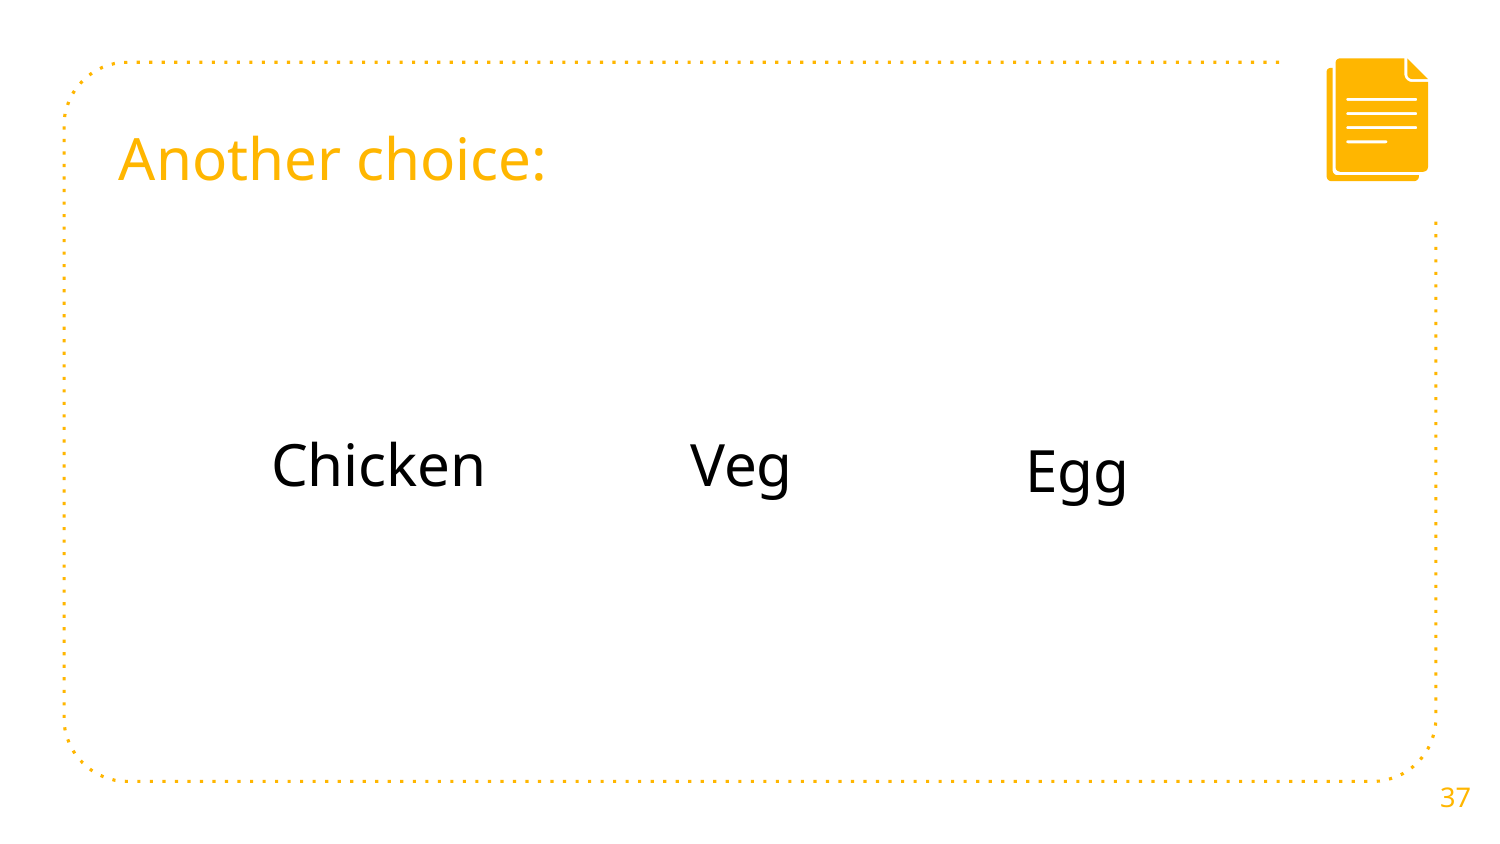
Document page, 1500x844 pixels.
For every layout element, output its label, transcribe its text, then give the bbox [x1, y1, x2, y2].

text_box Egg [1010, 419, 1184, 516]
text_box Chicken [256, 413, 565, 510]
slide_number 37 [1411, 753, 1500, 844]
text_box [1326, 58, 1429, 182]
title Another choice: [103, 106, 577, 203]
text_box Veg [675, 413, 850, 510]
